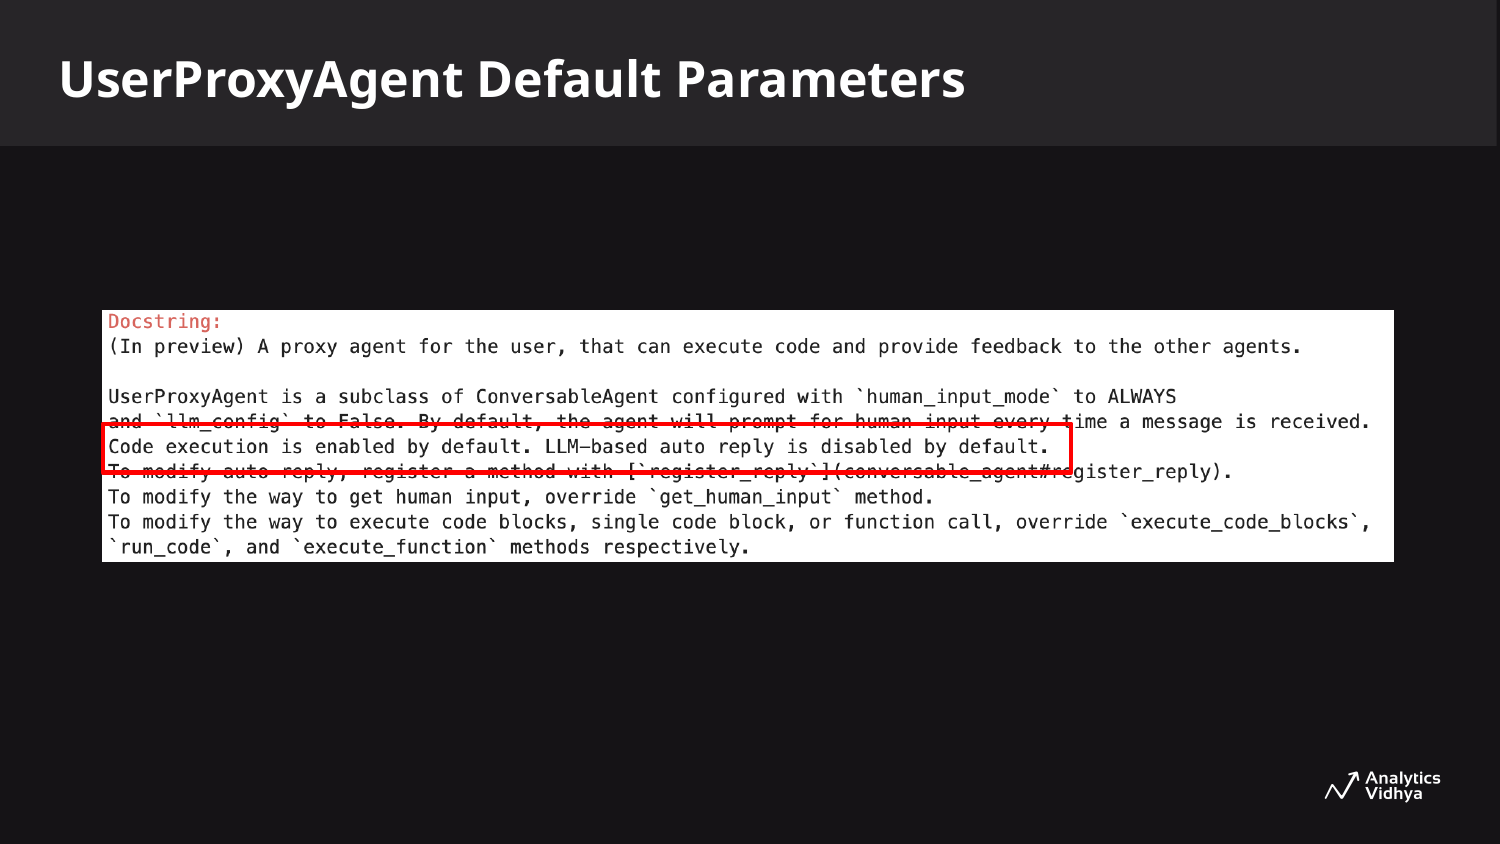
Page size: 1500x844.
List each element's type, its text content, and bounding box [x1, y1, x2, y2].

text_box UserProxyAgent Default Parameters [43, 32, 1355, 119]
picture [1320, 769, 1445, 805]
picture [102, 310, 1394, 562]
text_box [0, 0, 1497, 146]
